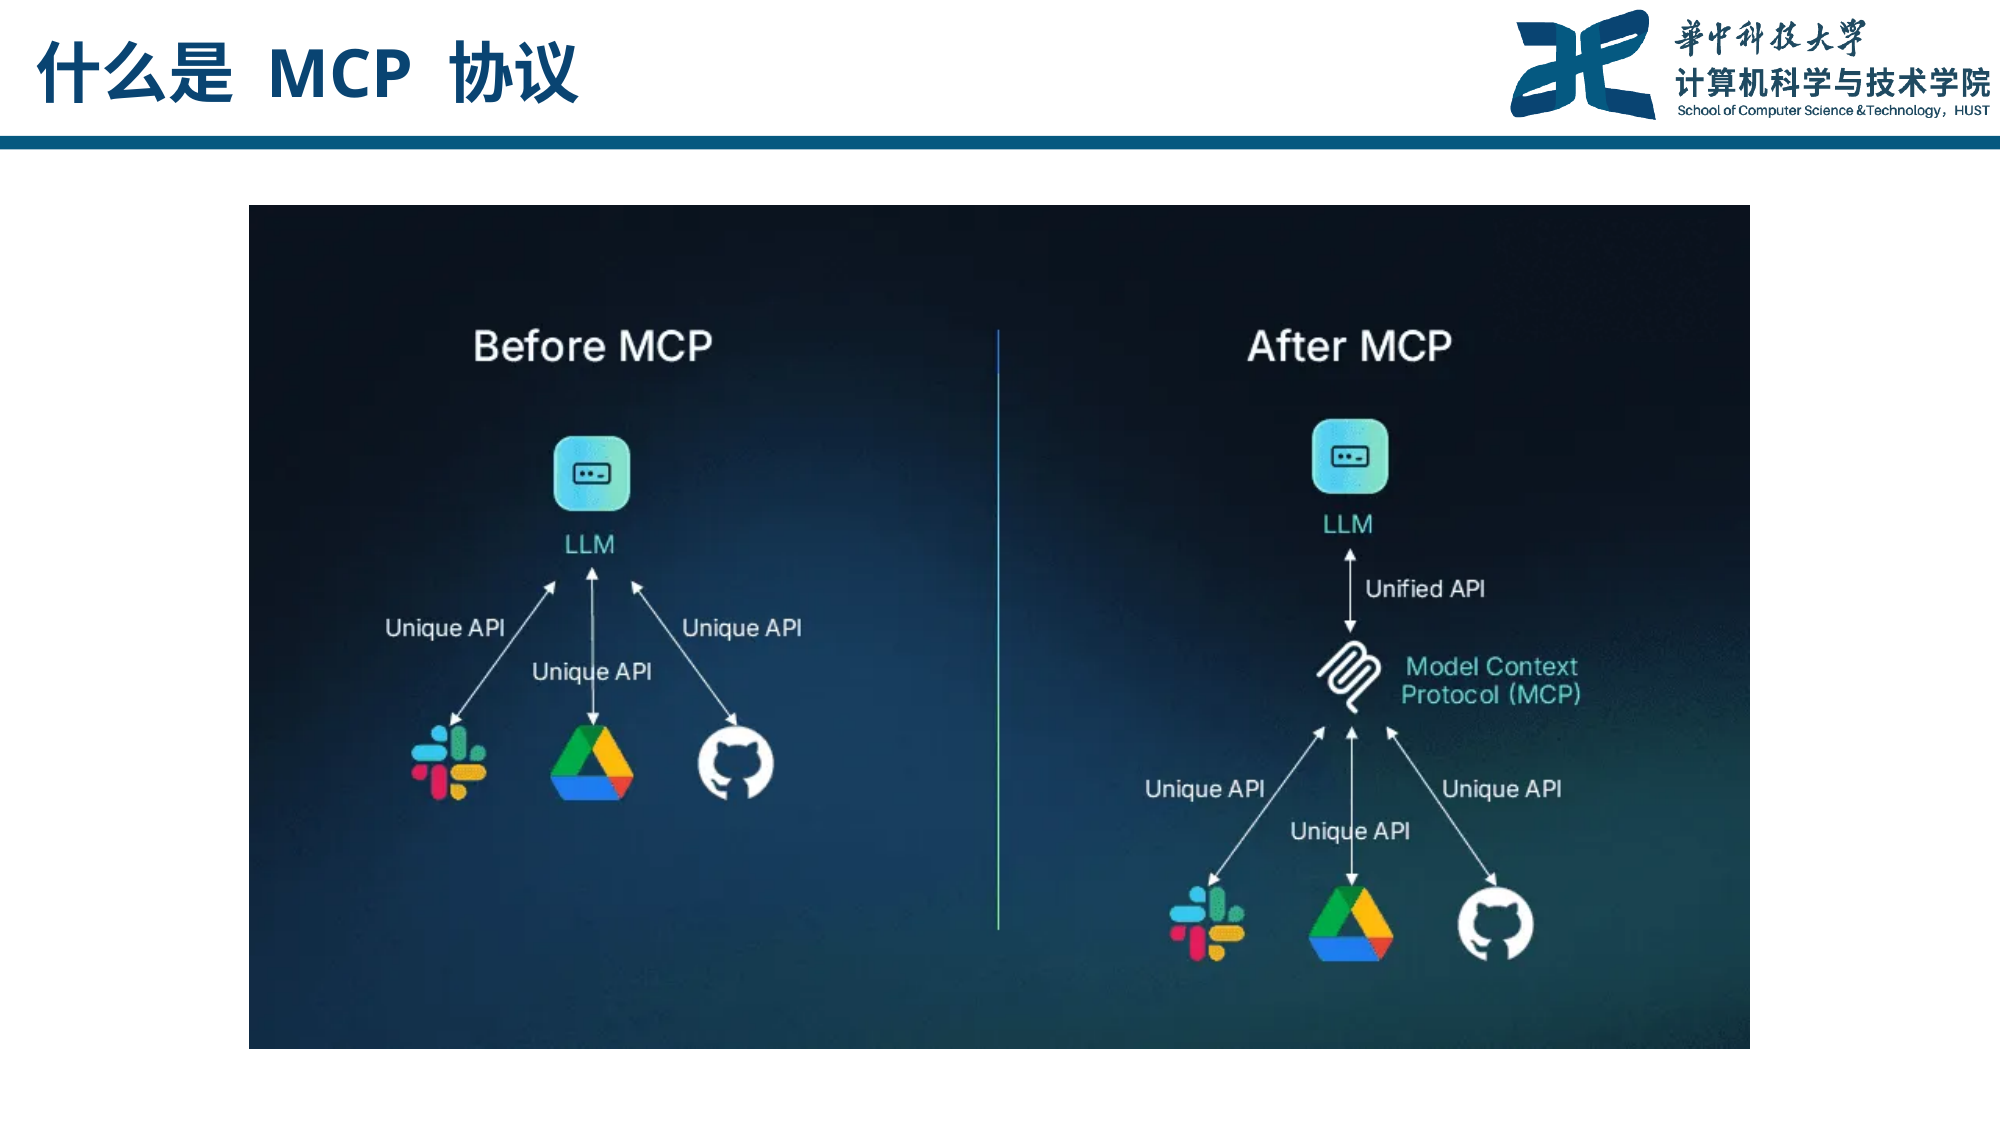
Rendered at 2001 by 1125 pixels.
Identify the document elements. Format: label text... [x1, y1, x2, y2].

text_box [0, 135, 2000, 150]
text_box 什么是 MCP 协议 [20, 23, 1371, 119]
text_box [249, 205, 1750, 1049]
picture [1510, 9, 1990, 120]
